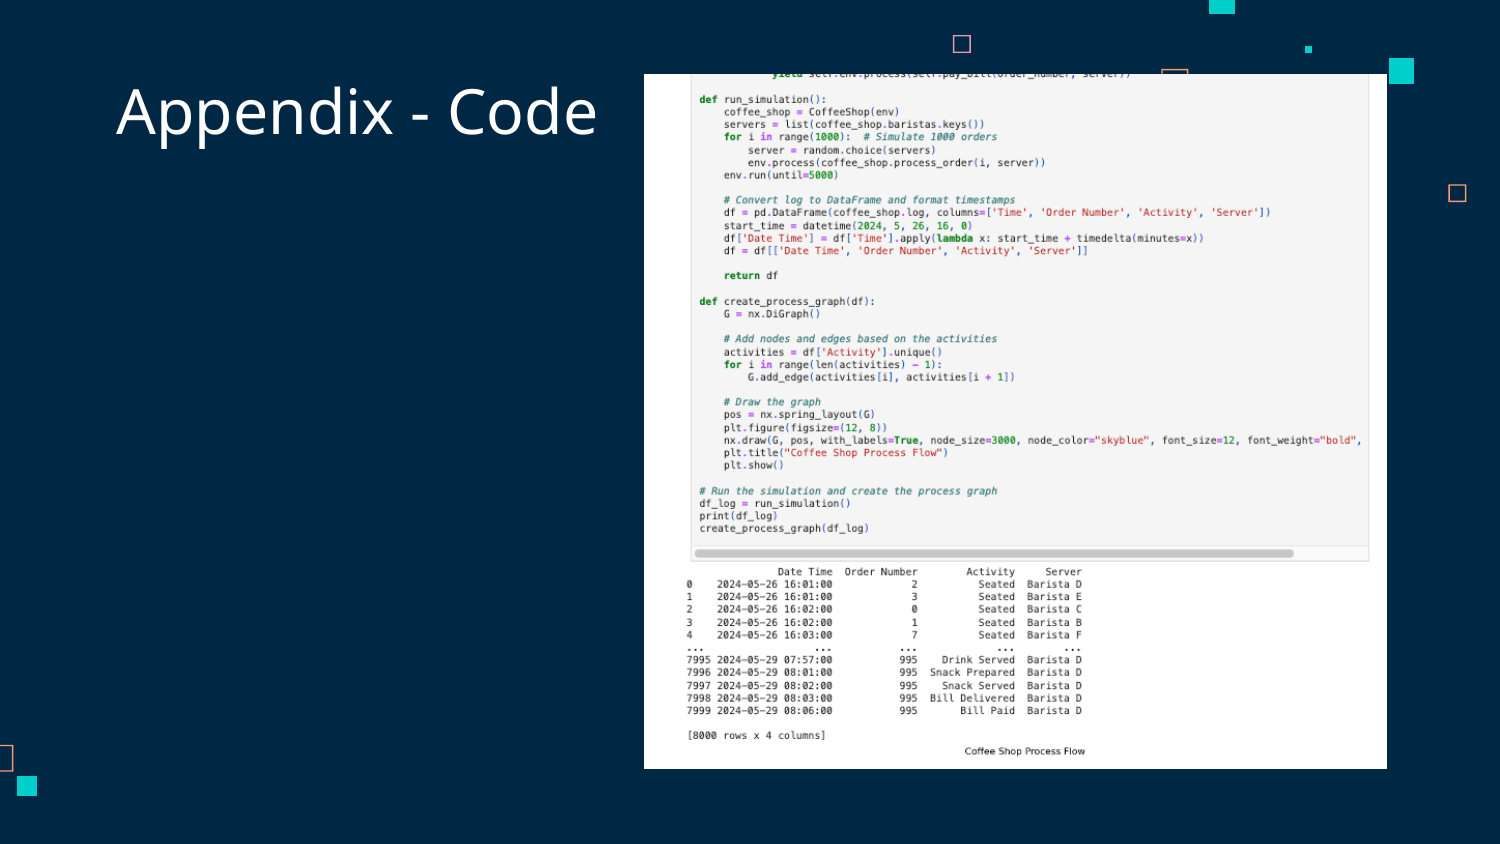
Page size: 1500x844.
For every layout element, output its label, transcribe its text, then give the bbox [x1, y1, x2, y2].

title Appendix - Code [101, 67, 878, 163]
picture [644, 74, 1387, 770]
